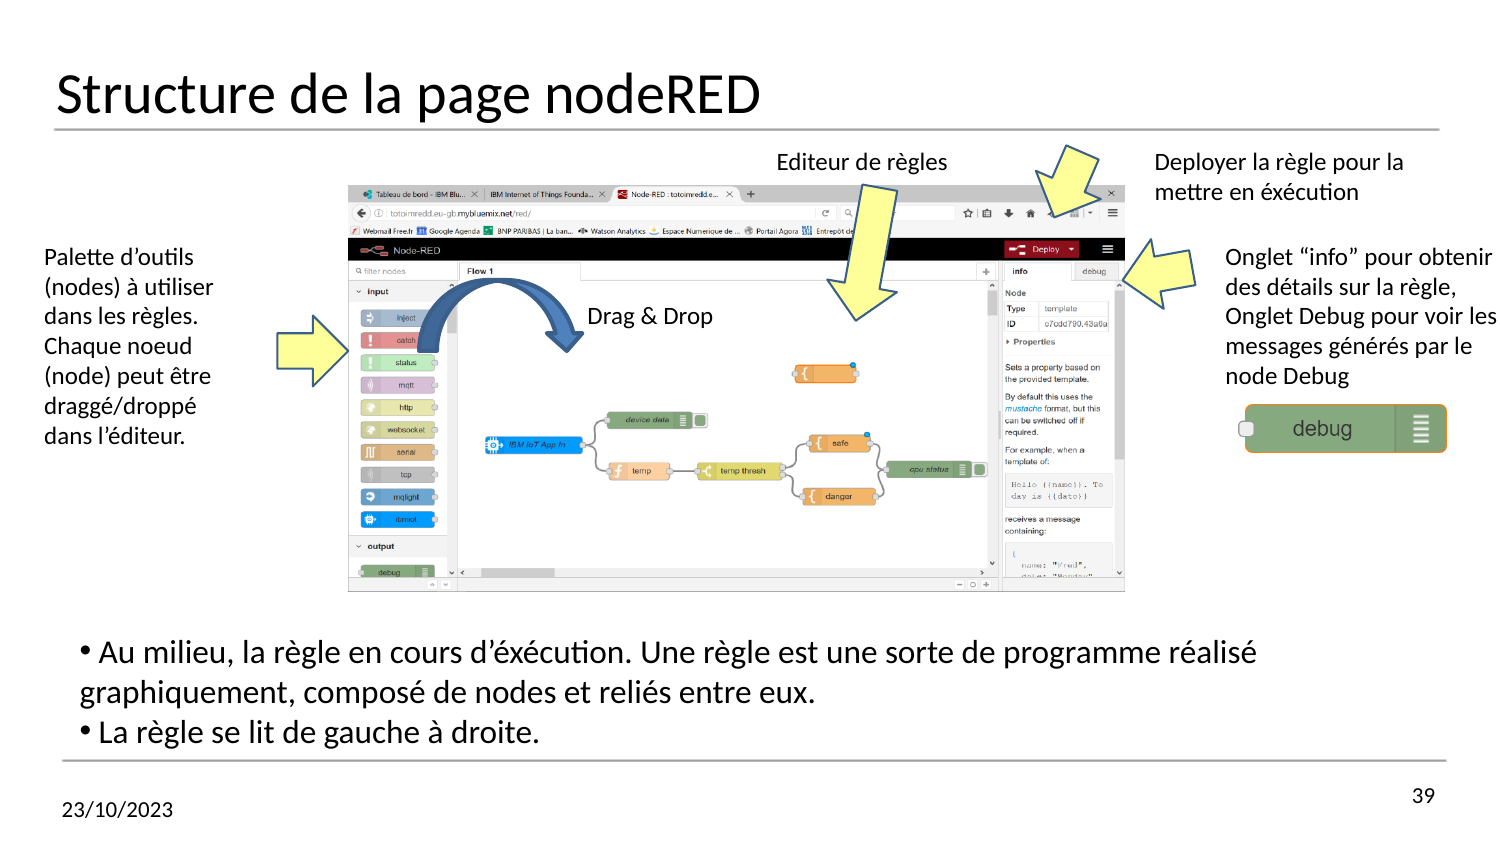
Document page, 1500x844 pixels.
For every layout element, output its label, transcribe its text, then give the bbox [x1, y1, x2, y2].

text_box [275, 313, 343, 389]
text_box [1129, 237, 1198, 311]
text_box Deployer la règle pour la mettre en éxécution [1139, 138, 1471, 213]
title Structure de la page nodeRED [41, 20, 1392, 161]
text_box [1033, 143, 1101, 183]
text_box Onglet “info” pour obtenir des détails sur la règle, Onglet Debug pour voir les messages générés par le node Debug [1210, 232, 1500, 398]
picture [0, 53, 1500, 837]
text_box Palette d’outils (nodes) à utiliser dans les règles. Chaque noeud (node) peut être draggé/droppé dans l’éditeur. [29, 232, 266, 458]
text_box Editeur de règles [761, 138, 1093, 183]
text_box Au milieu, la règle en cours d’éxécution. Une règle est une sorte de programme réalisé graphiquement, composé de nodes et reliés entre eux. La règle se lit de gauche à droite. [64, 622, 1282, 803]
